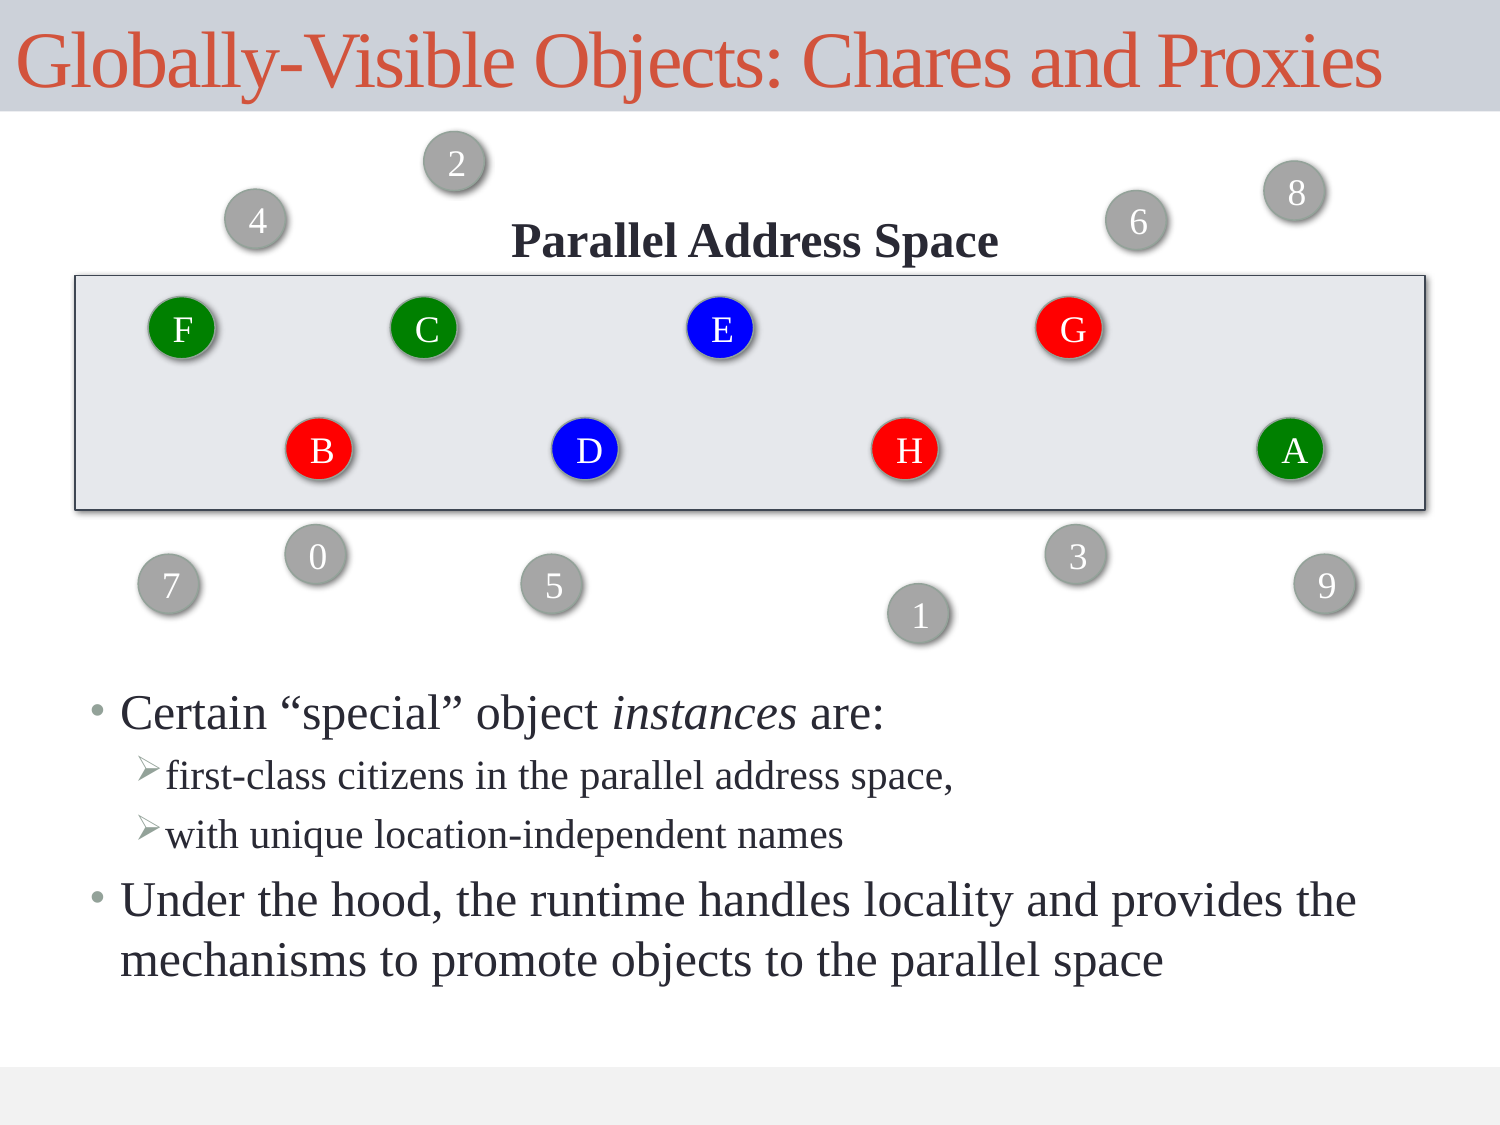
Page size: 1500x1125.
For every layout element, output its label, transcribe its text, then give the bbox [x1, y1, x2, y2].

text_box 5 [520, 553, 583, 615]
text_box 6 [1105, 189, 1168, 251]
text_box C [389, 295, 459, 360]
text_box 4 [224, 188, 287, 249]
text_box E [685, 295, 755, 360]
text_box A [1256, 416, 1325, 481]
text_box 3 [1044, 523, 1107, 585]
list Certain “special” object instances are: first-class citizens in the parallel address space, with unique location-independent names Under the hood, the runtime handles locality and provides the mechanisms to promote objects to the parallel space [75, 672, 1425, 1047]
text_box 9 [1293, 553, 1356, 615]
text_box Parallel Address Space [496, 199, 1015, 275]
text_box 7 [137, 553, 200, 615]
text_box [74, 275, 1426, 511]
text_box 1 [887, 582, 950, 644]
text_box 8 [1263, 160, 1326, 221]
text_box 0 [284, 523, 347, 585]
text_box G [1034, 295, 1104, 360]
text_box F [147, 295, 216, 360]
title Globally-Visible Objects: Chares and Proxies [0, 0, 1500, 112]
text_box D [550, 416, 620, 481]
text_box B [284, 416, 354, 481]
text_box H [870, 416, 940, 481]
text_box 2 [423, 130, 486, 192]
